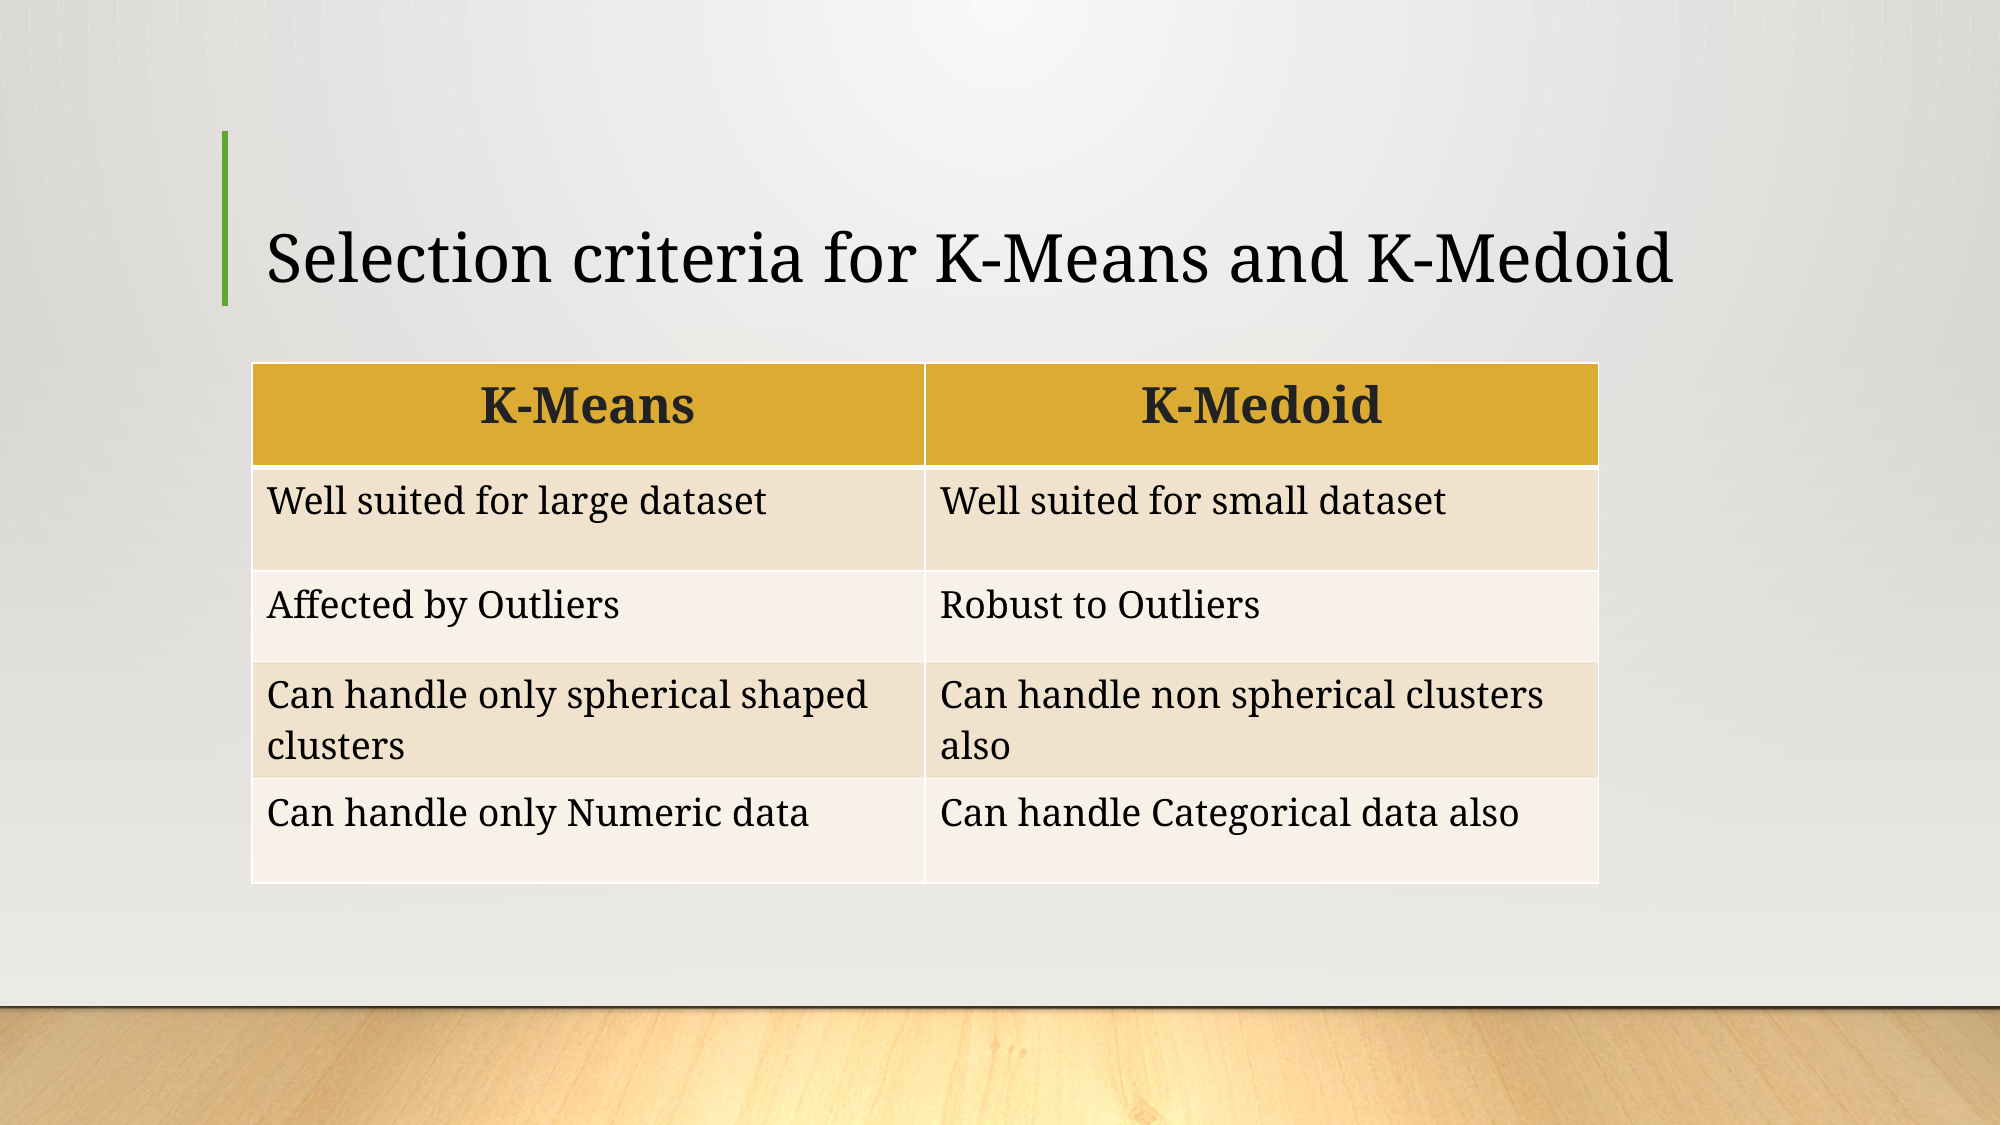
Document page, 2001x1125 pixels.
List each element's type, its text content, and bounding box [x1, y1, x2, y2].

table_header K-Means [253, 364, 924, 465]
picture [0, 1006, 2000, 1125]
table_cell Well suited for large dataset [253, 470, 924, 570]
table_cell Well suited for small dataset [926, 470, 1598, 570]
table_cell Can handle only Numeric data [253, 779, 924, 882]
table_cell Can handle only spherical shaped clusters [253, 662, 924, 778]
table_cell Can handle Categorical data also [926, 779, 1598, 882]
title Selection criteria for K-Means and K-Medoid [251, 131, 1814, 305]
table_cell Affected by Outliers [253, 572, 924, 661]
table_header K-Medoid [926, 364, 1598, 465]
table_cell Can handle non spherical clusters also [926, 662, 1598, 778]
table_cell Robust to Outliers [926, 572, 1598, 661]
